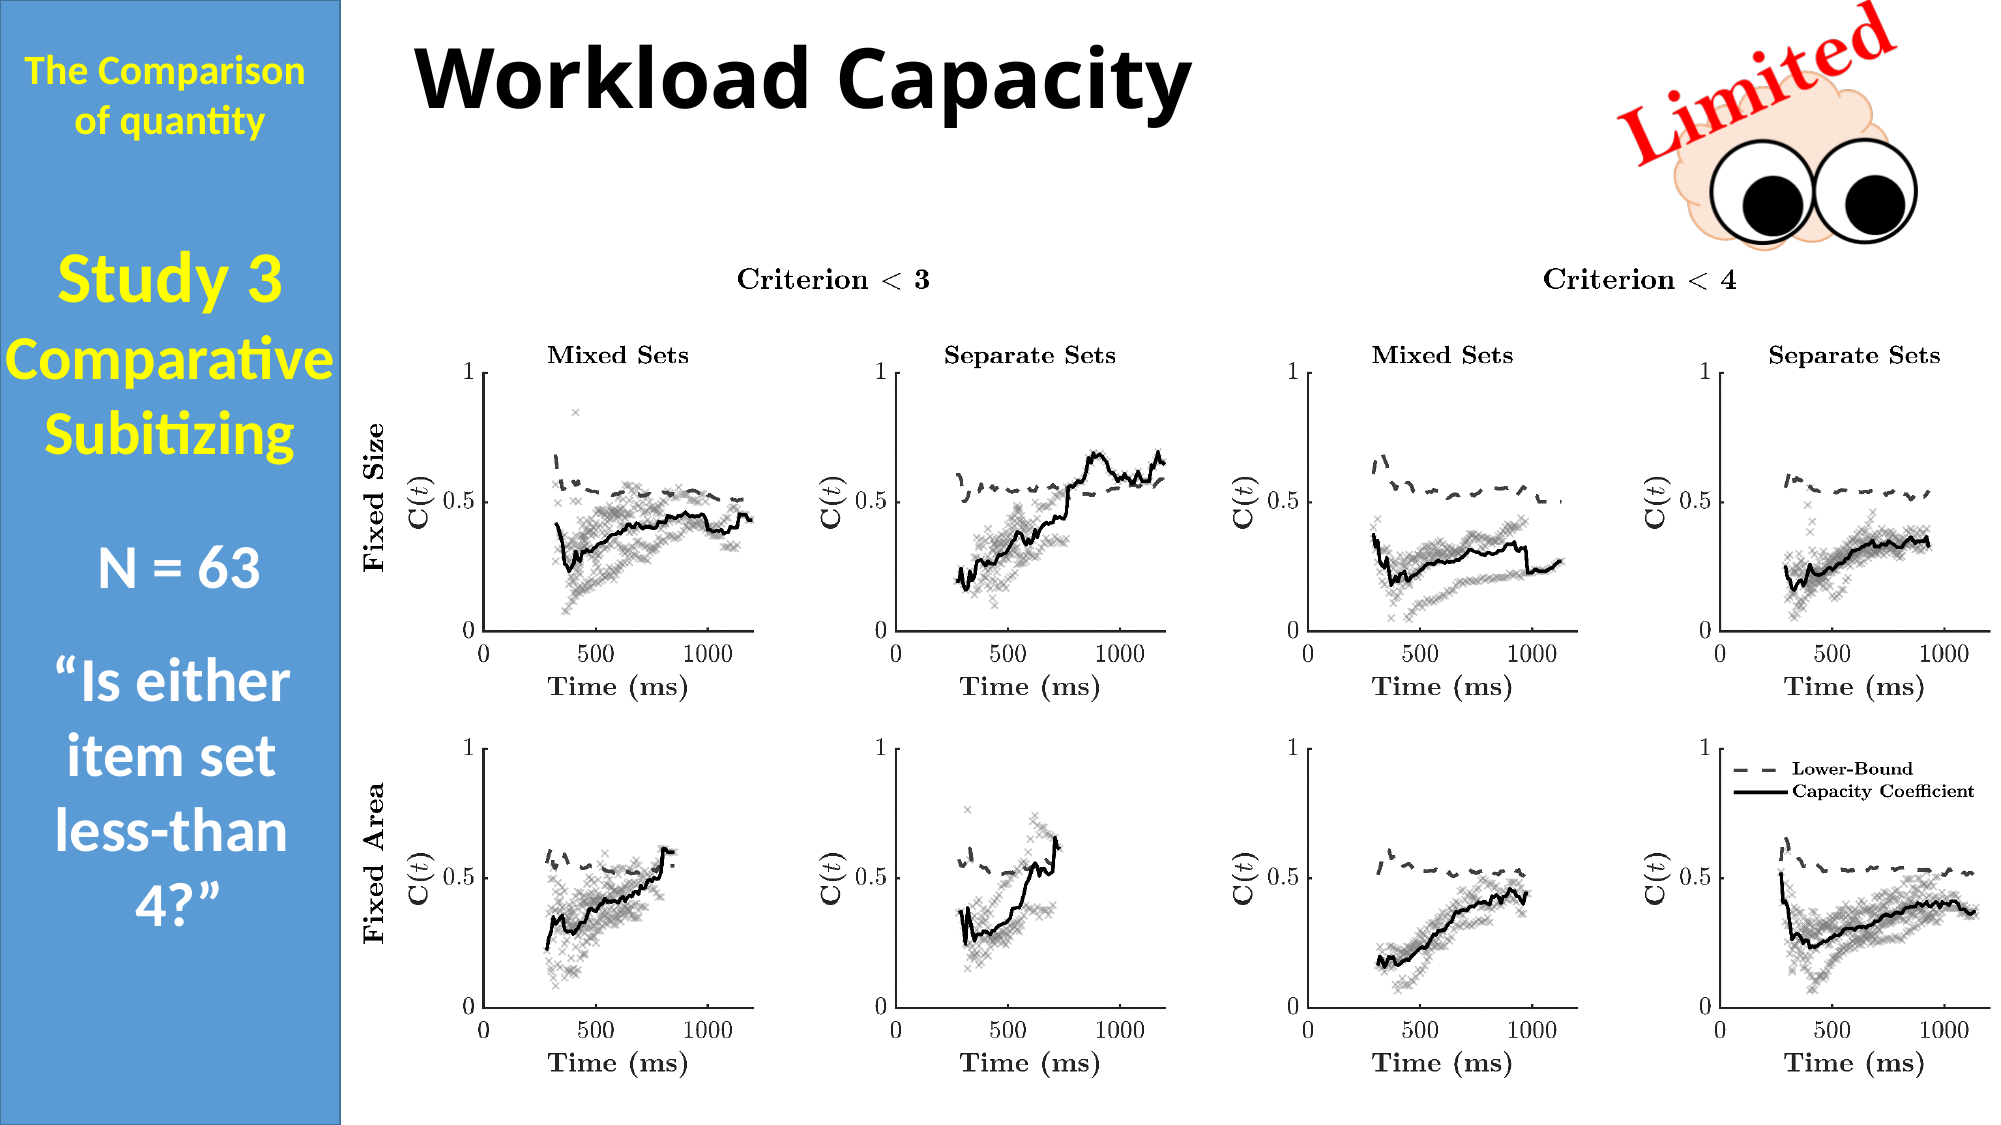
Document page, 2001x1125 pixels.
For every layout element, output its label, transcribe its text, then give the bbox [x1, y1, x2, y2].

text_box [0, 474, 340, 1125]
title Workload Capacity [399, 13, 1549, 134]
picture [340, 0, 2000, 1125]
text_box Study 3 Comparative Subitizing [0, 221, 350, 474]
text_box [0, 0, 341, 221]
text_box The Comparison of quantity [9, 35, 331, 151]
text_box N = 63 “Is either item set less-than 4?” [37, 518, 321, 946]
